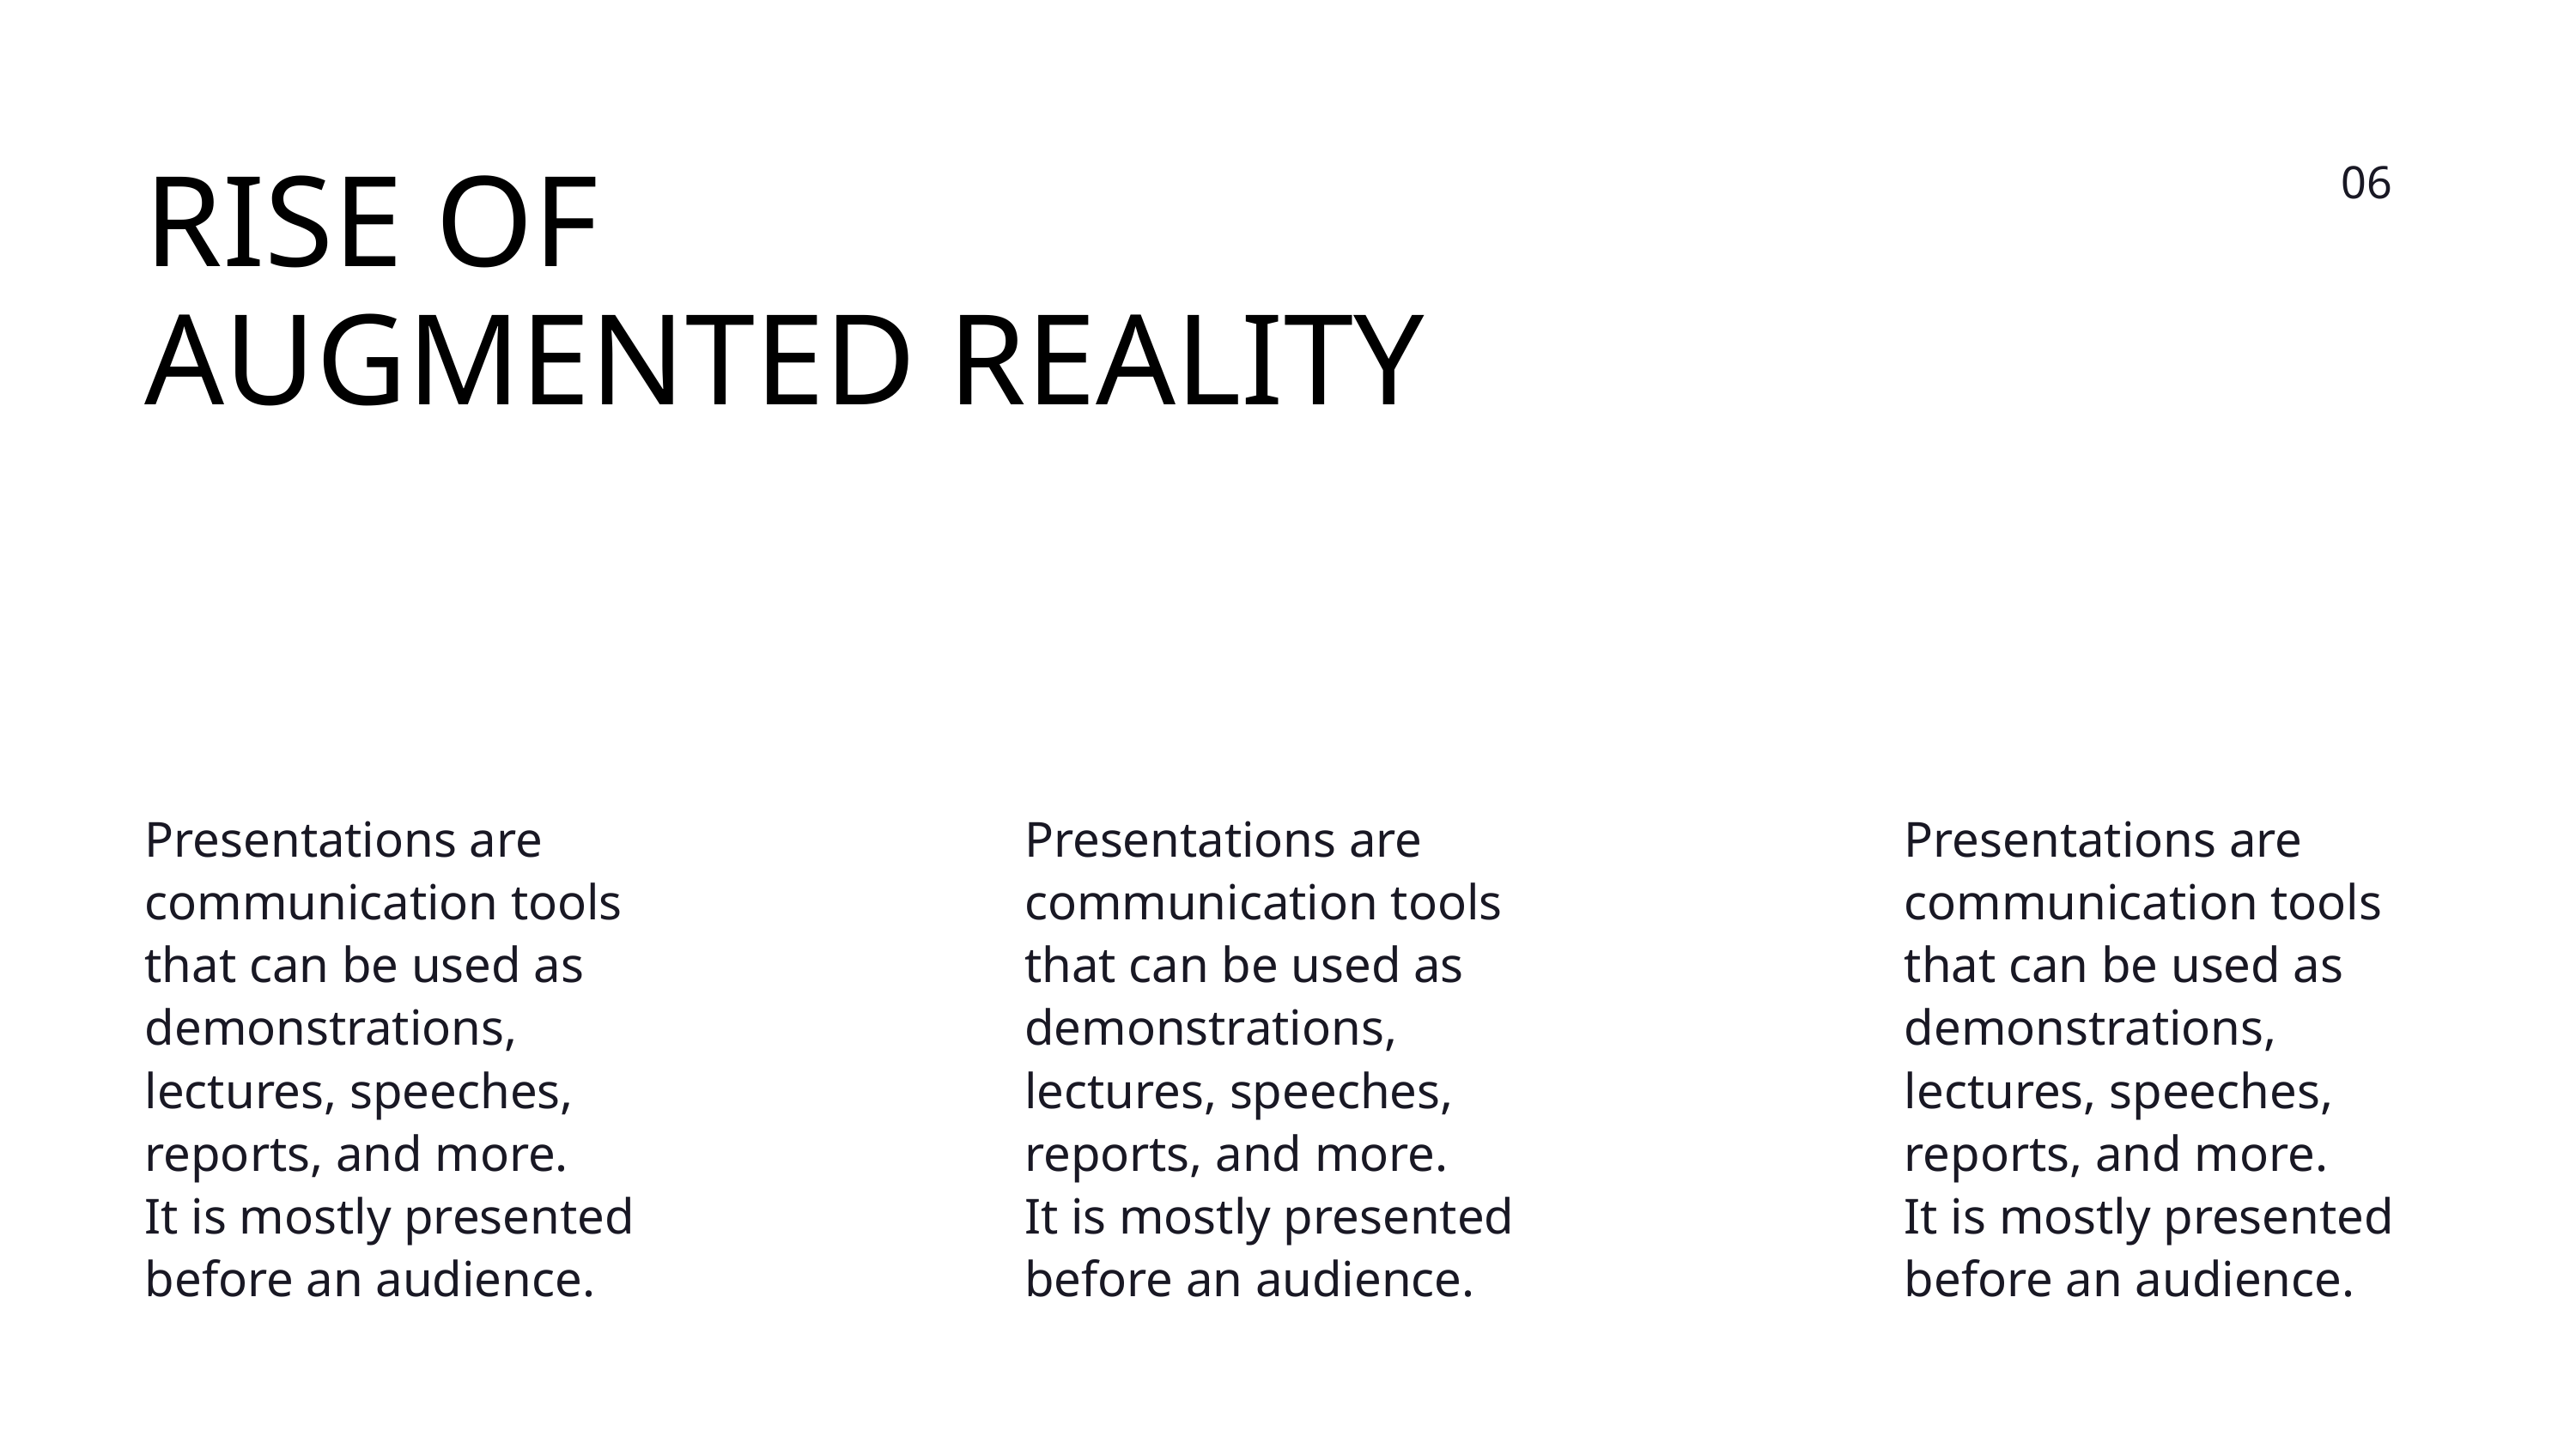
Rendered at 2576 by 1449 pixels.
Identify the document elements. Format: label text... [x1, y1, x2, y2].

text_box Presentations are communication tools that can be used as demonstrations, lectures, speeches, reports, and more. It is mostly presented before an audience. [144, 803, 672, 1307]
text_box 06 [2341, 154, 2521, 209]
text_box Presentations are communication tools that can be used as demonstrations, lectures, speeches, reports, and more. It is mostly presented before an audience. [1904, 803, 2432, 1307]
text_box RISE OF AUGMENTED REALITY [144, 154, 1591, 430]
text_box Presentations are communication tools that can be used as demonstrations, lectures, speeches, reports, and more. It is mostly presented before an audience. [1024, 803, 1552, 1307]
